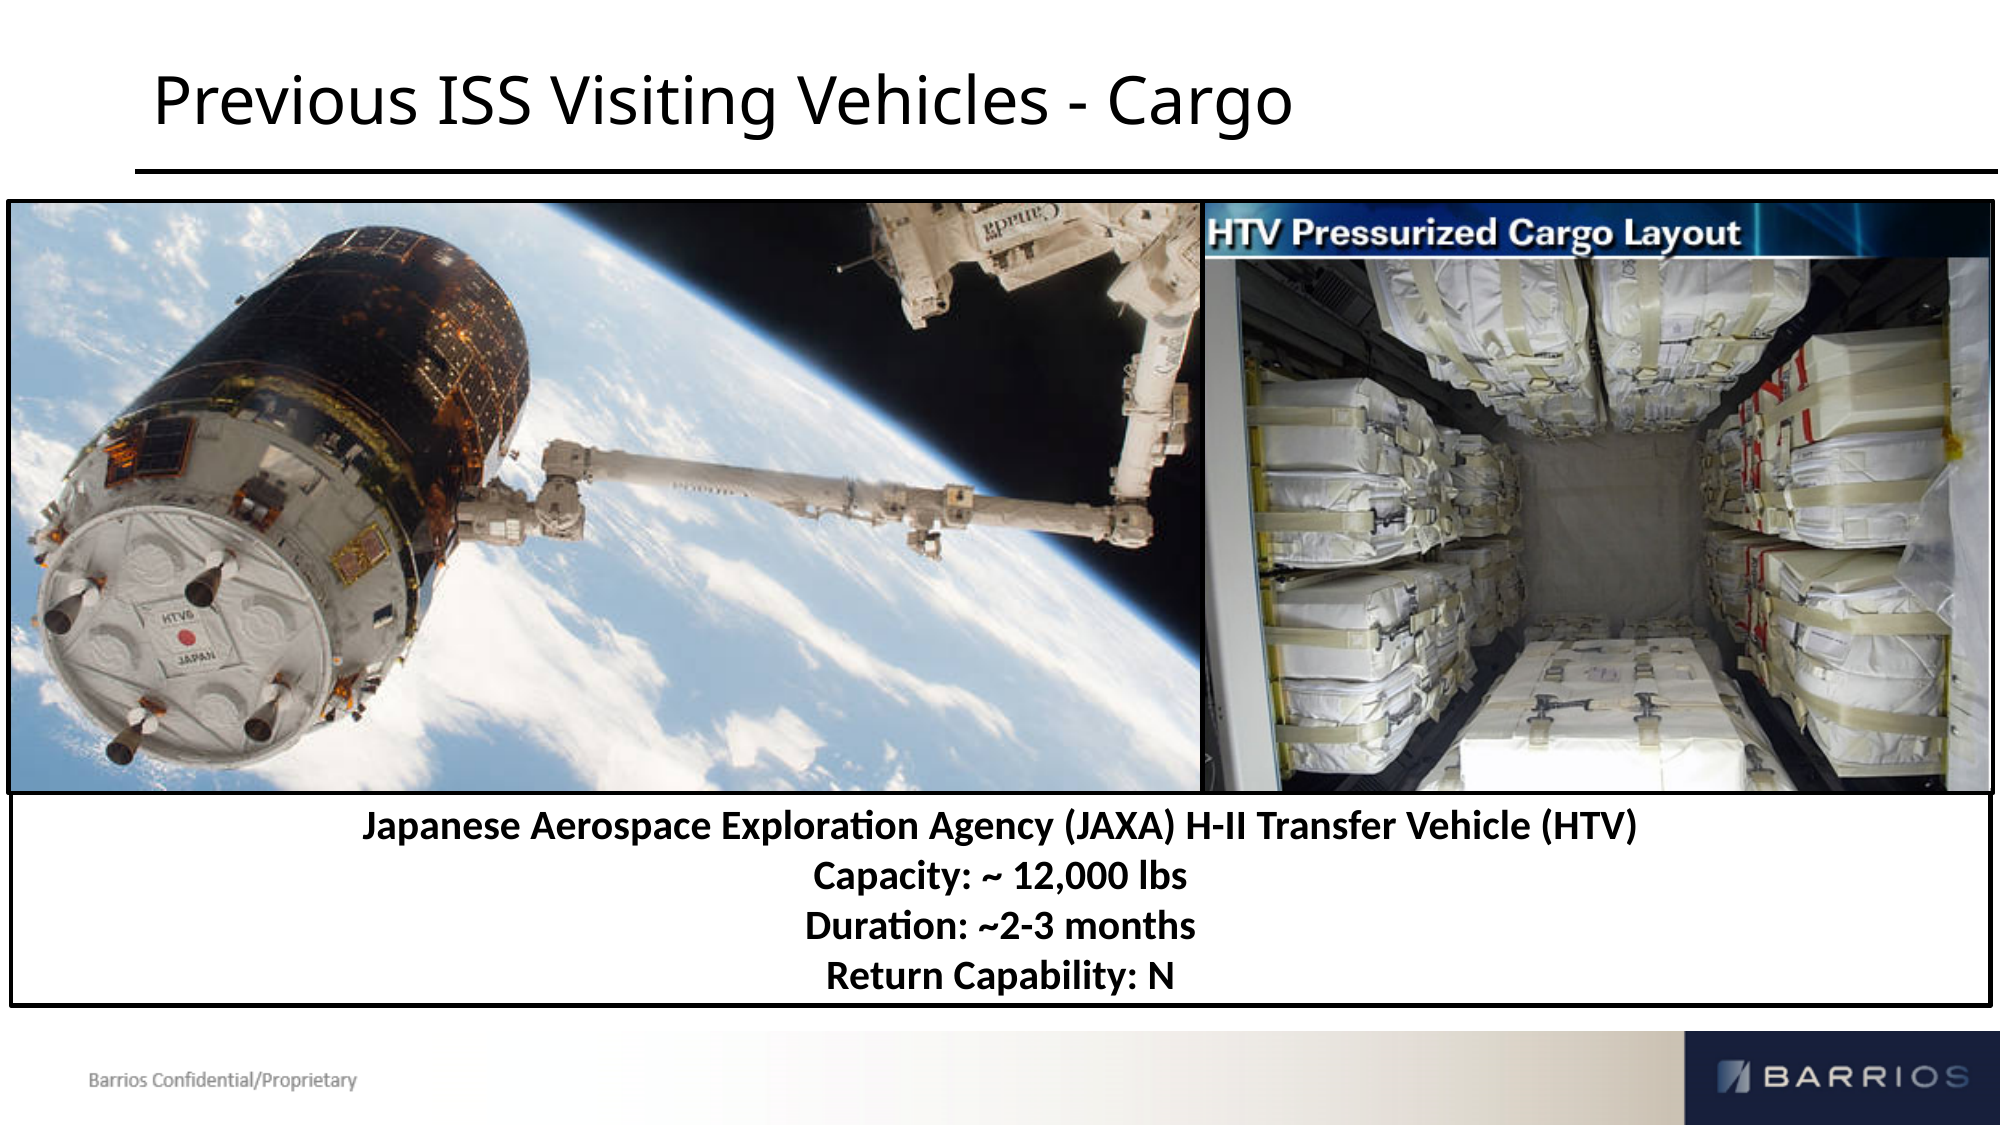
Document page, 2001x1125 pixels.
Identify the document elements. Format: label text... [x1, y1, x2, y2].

picture [10, 203, 1991, 791]
picture [0, 1031, 2000, 1125]
text_box Japanese Aerospace Exploration Agency (JAXA) H-II Transfer Vehicle (HTV) Capacity: ~ 12,000 lbs Duration: ~2-3 months Return Capability: N [10, 795, 1991, 1006]
title Previous ISS Visiting Vehicles - Cargo [137, 59, 1863, 148]
